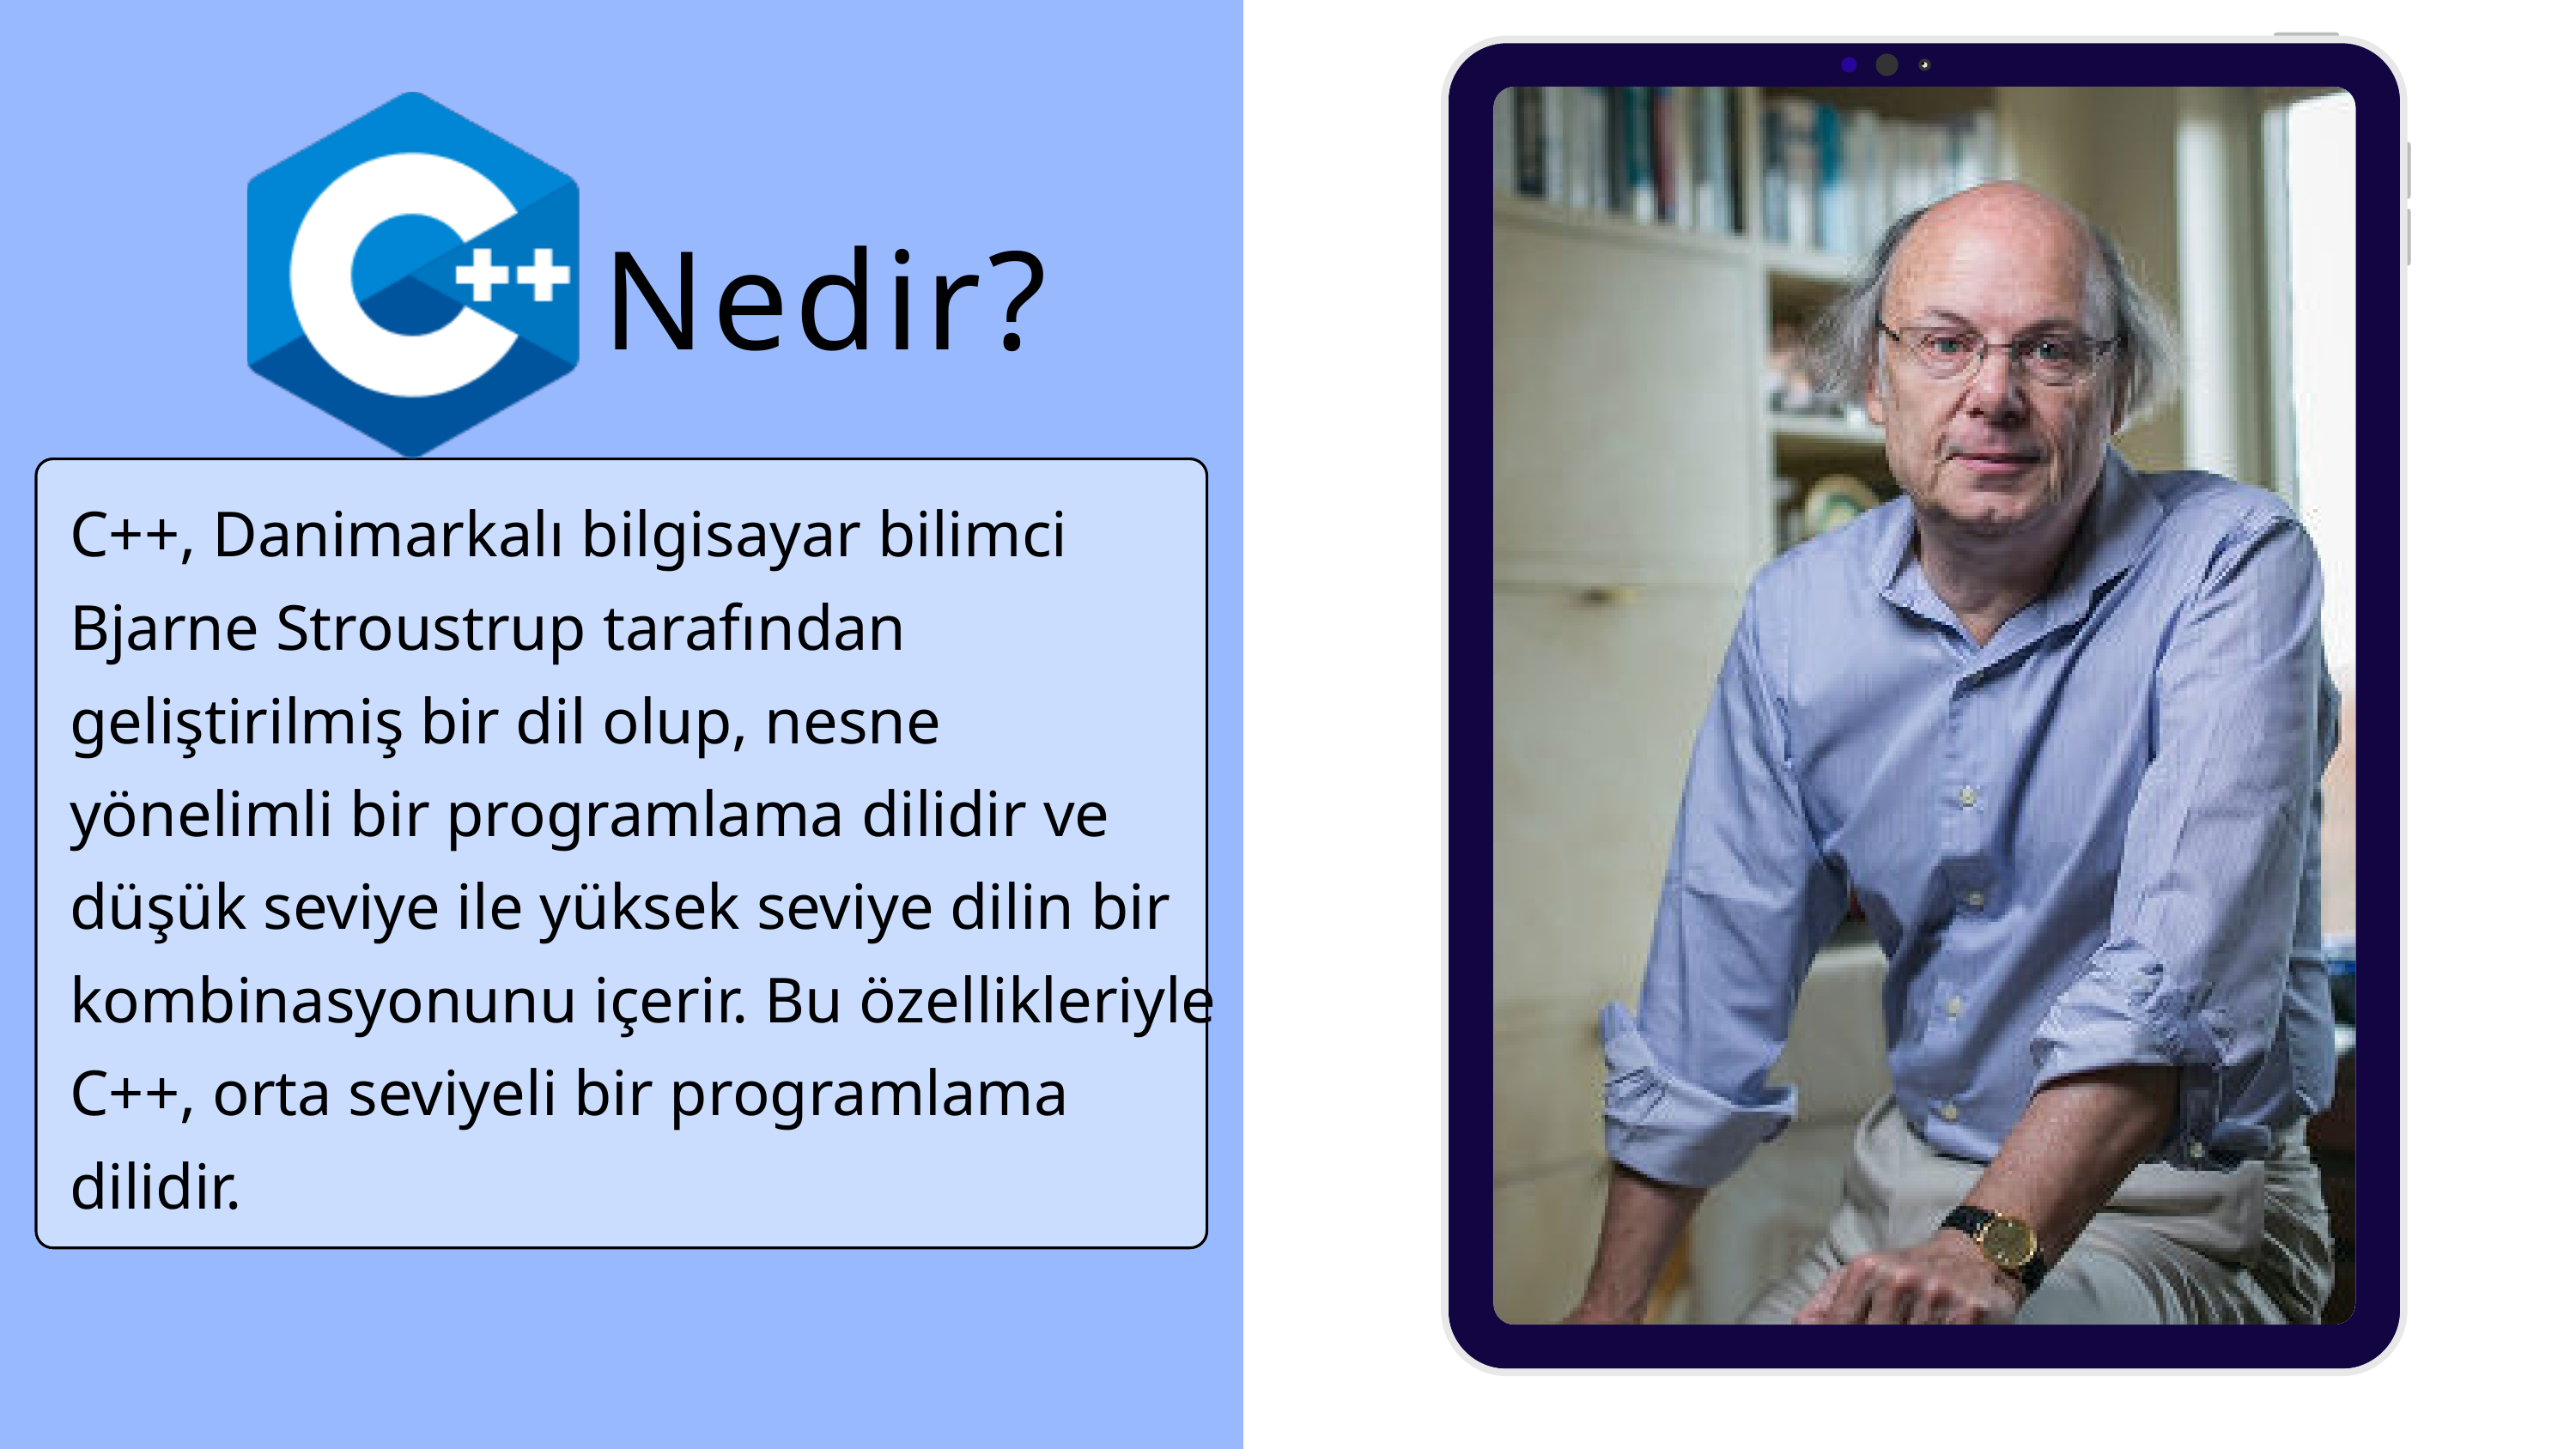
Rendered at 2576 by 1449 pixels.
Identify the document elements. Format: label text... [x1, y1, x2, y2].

text_box C++, Danimarkalı bilgisayar bilimci Bjarne Stroustrup tarafından geliştirilmiş bir dil olup, nesne yönelimli bir programlama dilidir ve düşük seviye ile yüksek seviye dilin bir kombinasyonunu içerir. Bu özellikleriyle C++, orta seviyeli bir programlama dilidir. [1212, 476, 1222, 1222]
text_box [1440, 32, 2412, 1377]
text_box [246, 92, 580, 457]
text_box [35, 458, 1207, 1248]
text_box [1242, 0, 2576, 1449]
text_box Nedir? [602, 110, 1151, 457]
